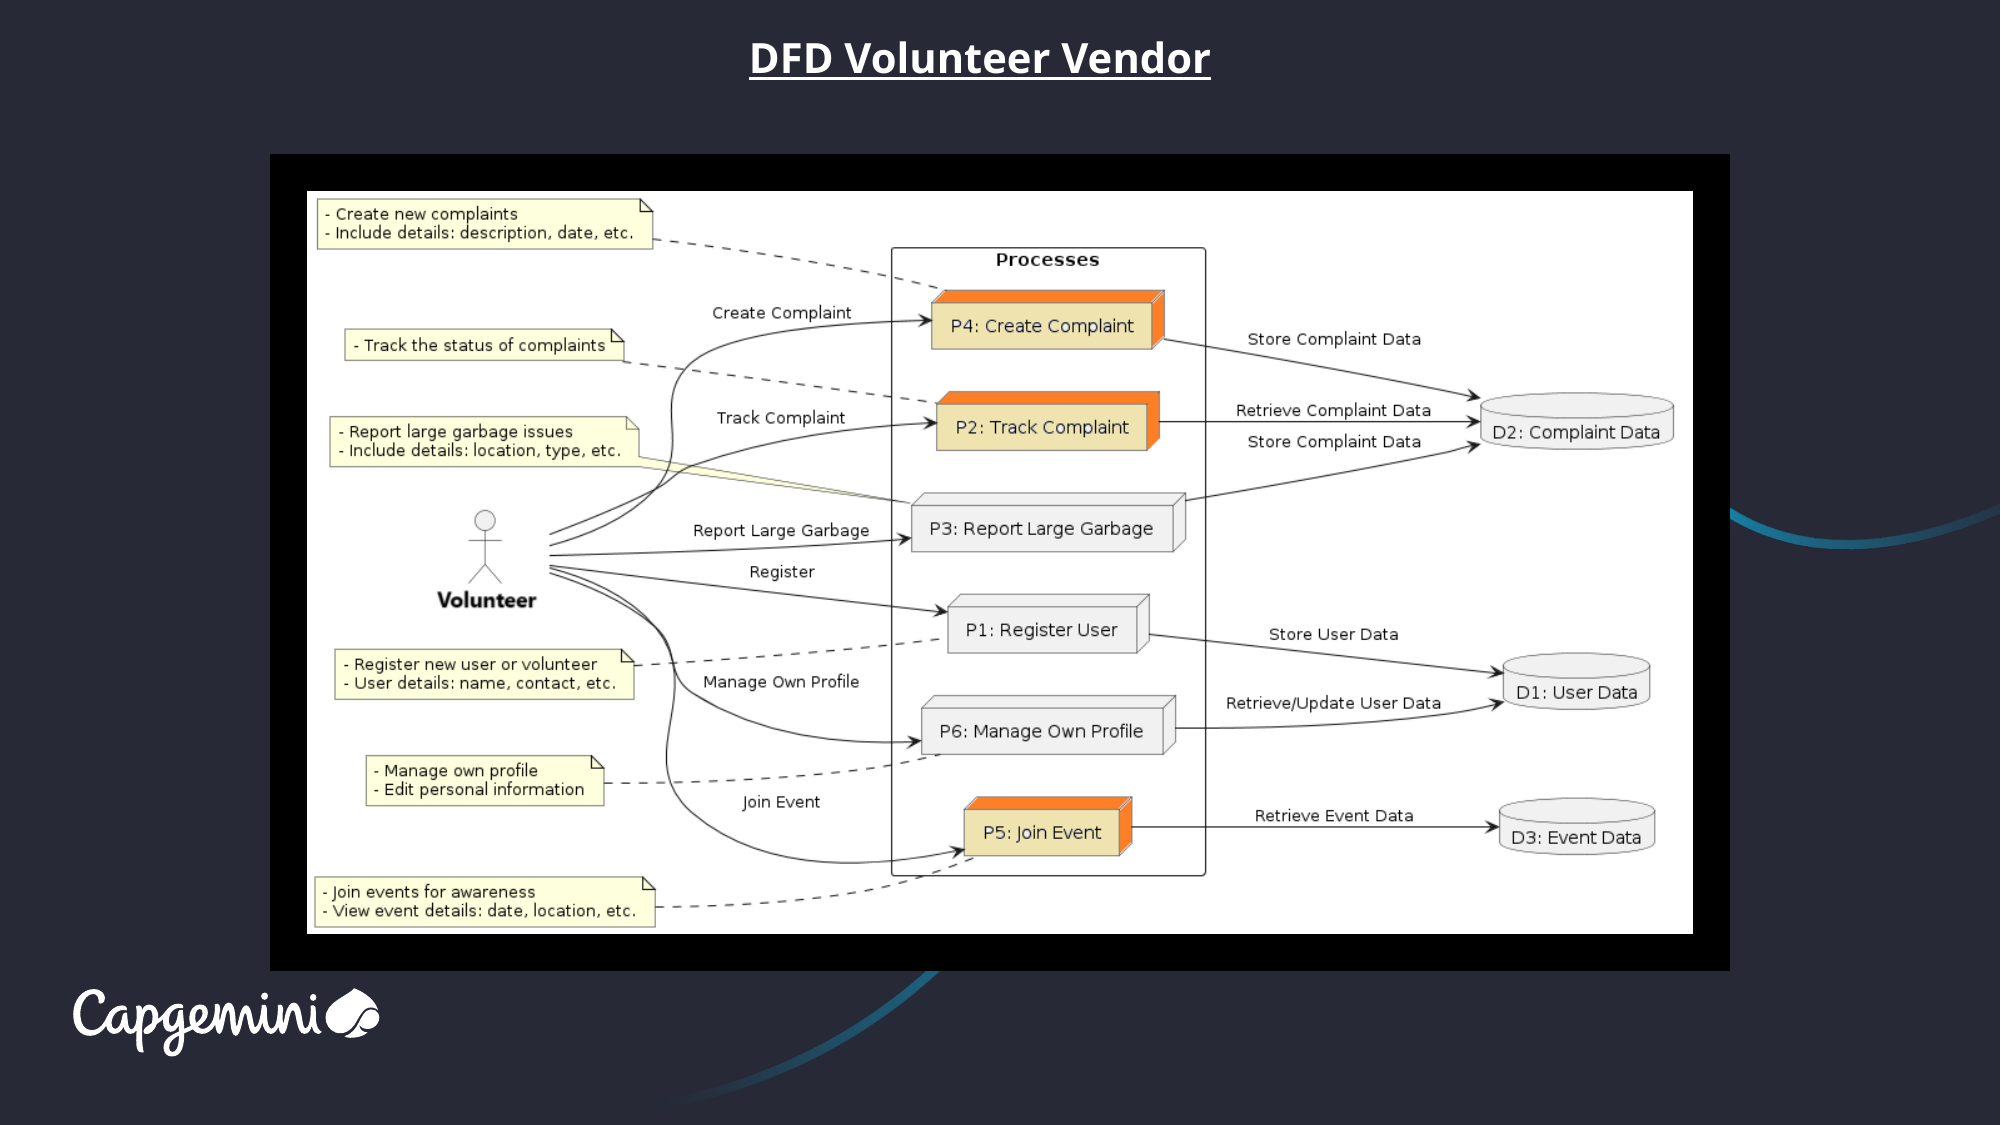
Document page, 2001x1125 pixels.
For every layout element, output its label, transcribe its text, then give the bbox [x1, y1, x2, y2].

text_box DFD Volunteer Vendor [645, 24, 1315, 125]
picture [305, 191, 2000, 1125]
